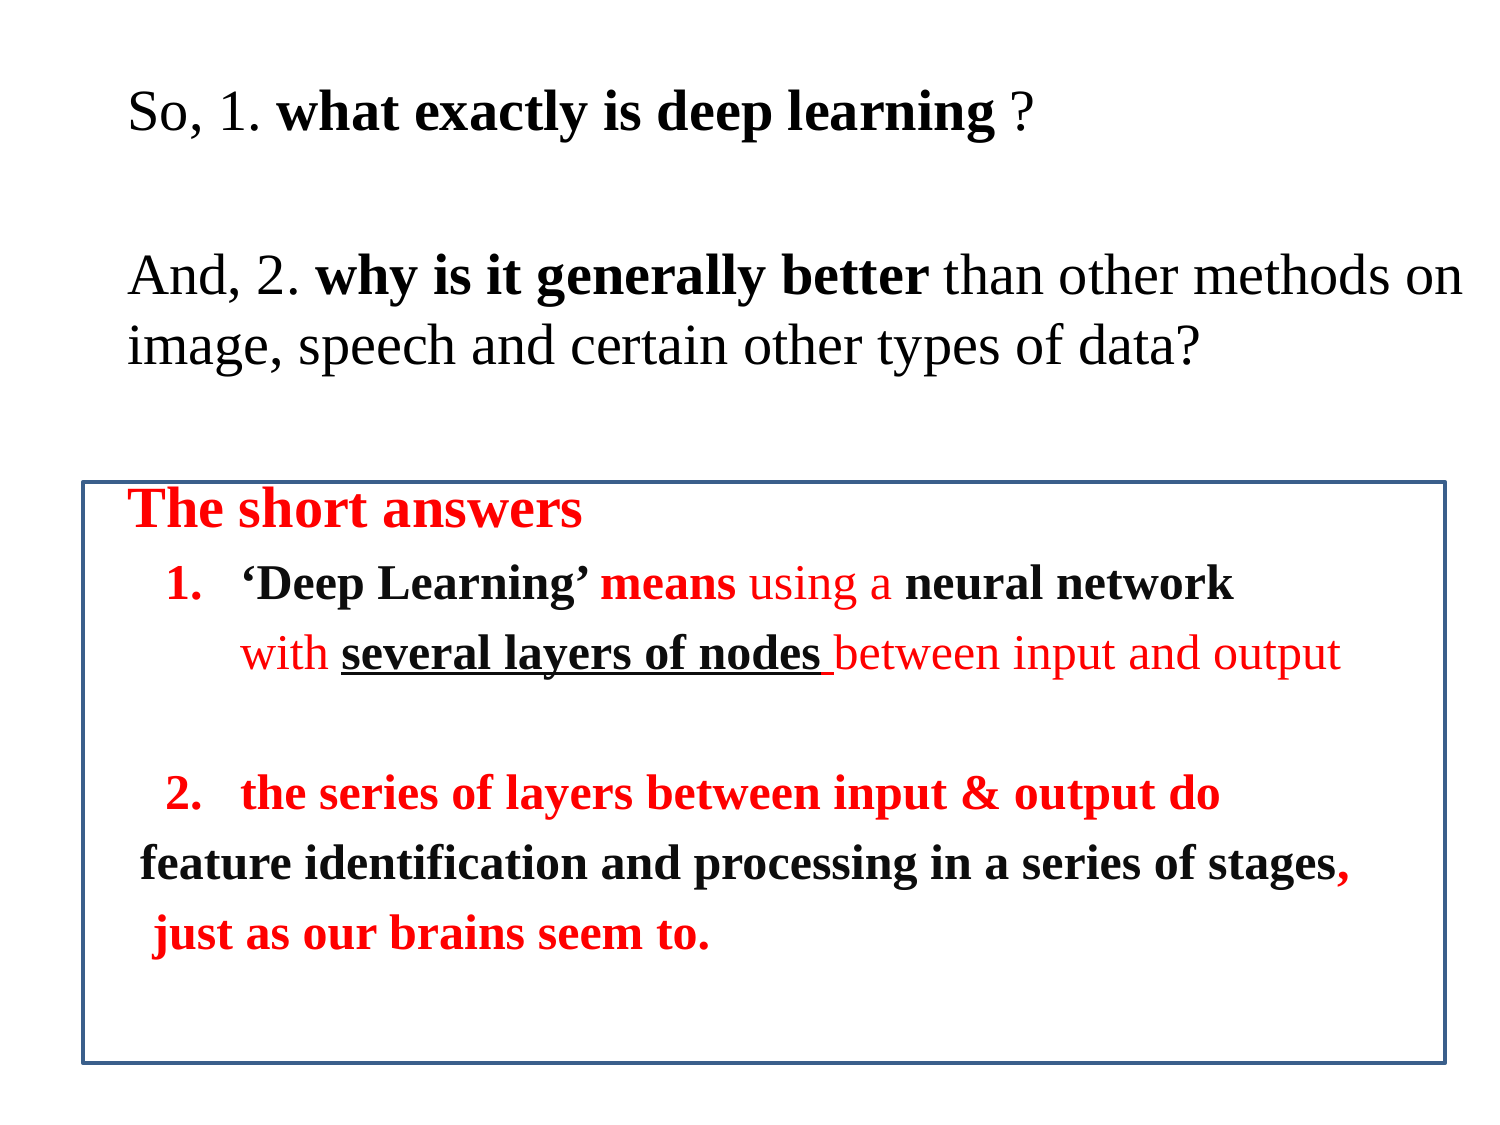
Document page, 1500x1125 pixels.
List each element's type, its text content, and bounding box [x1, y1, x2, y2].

list So, 1. what exactly is deep learning ? And, 2. why is it generally better than other methods on image, speech and certain other types of data? The short answers 1. ‘Deep Learning’ means using a neural network with several layers of nodes between input and output 2. the series of layers between input & output do feature identification and processing in a series of stages, just as our brains seem to. [112, 65, 1500, 1000]
text_box [81, 480, 1447, 1065]
